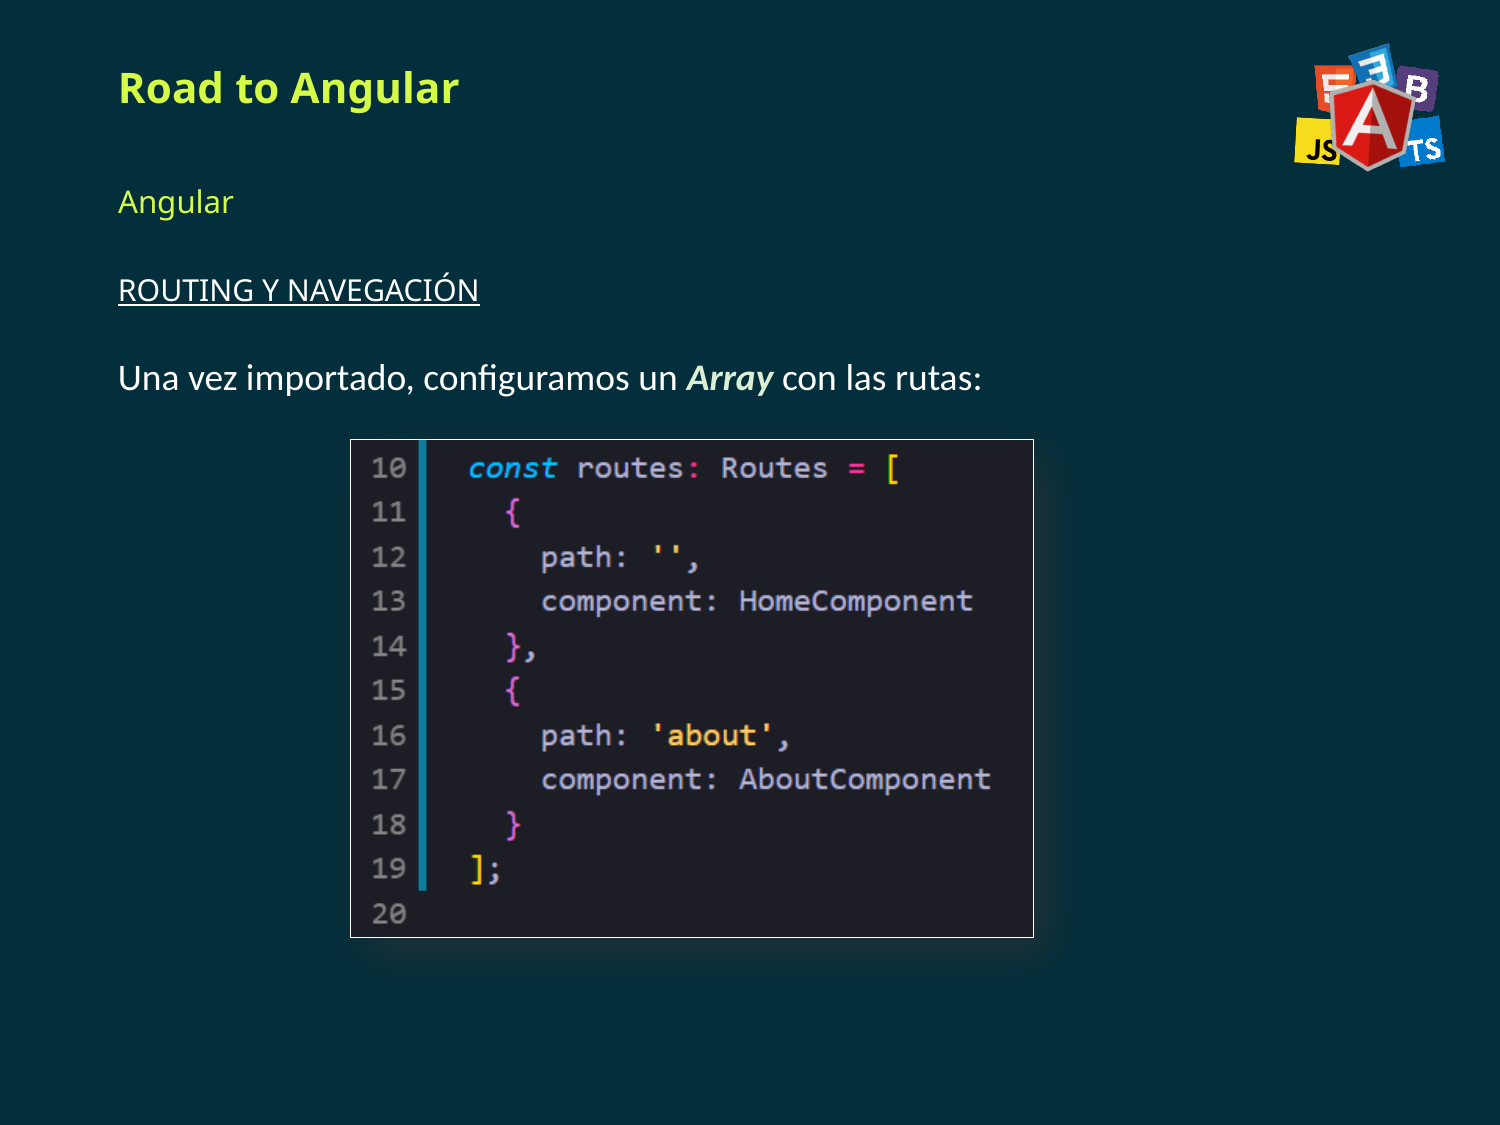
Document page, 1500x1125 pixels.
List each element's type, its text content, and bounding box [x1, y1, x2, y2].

title Road to Angular [103, 59, 1282, 144]
list ROUTING Y NAVEGACIÓN Una vez importado, configuramos un Array con las rutas: [103, 264, 1282, 1014]
picture [350, 439, 1034, 938]
picture [1295, 44, 1444, 171]
list Angular [103, 163, 1282, 244]
